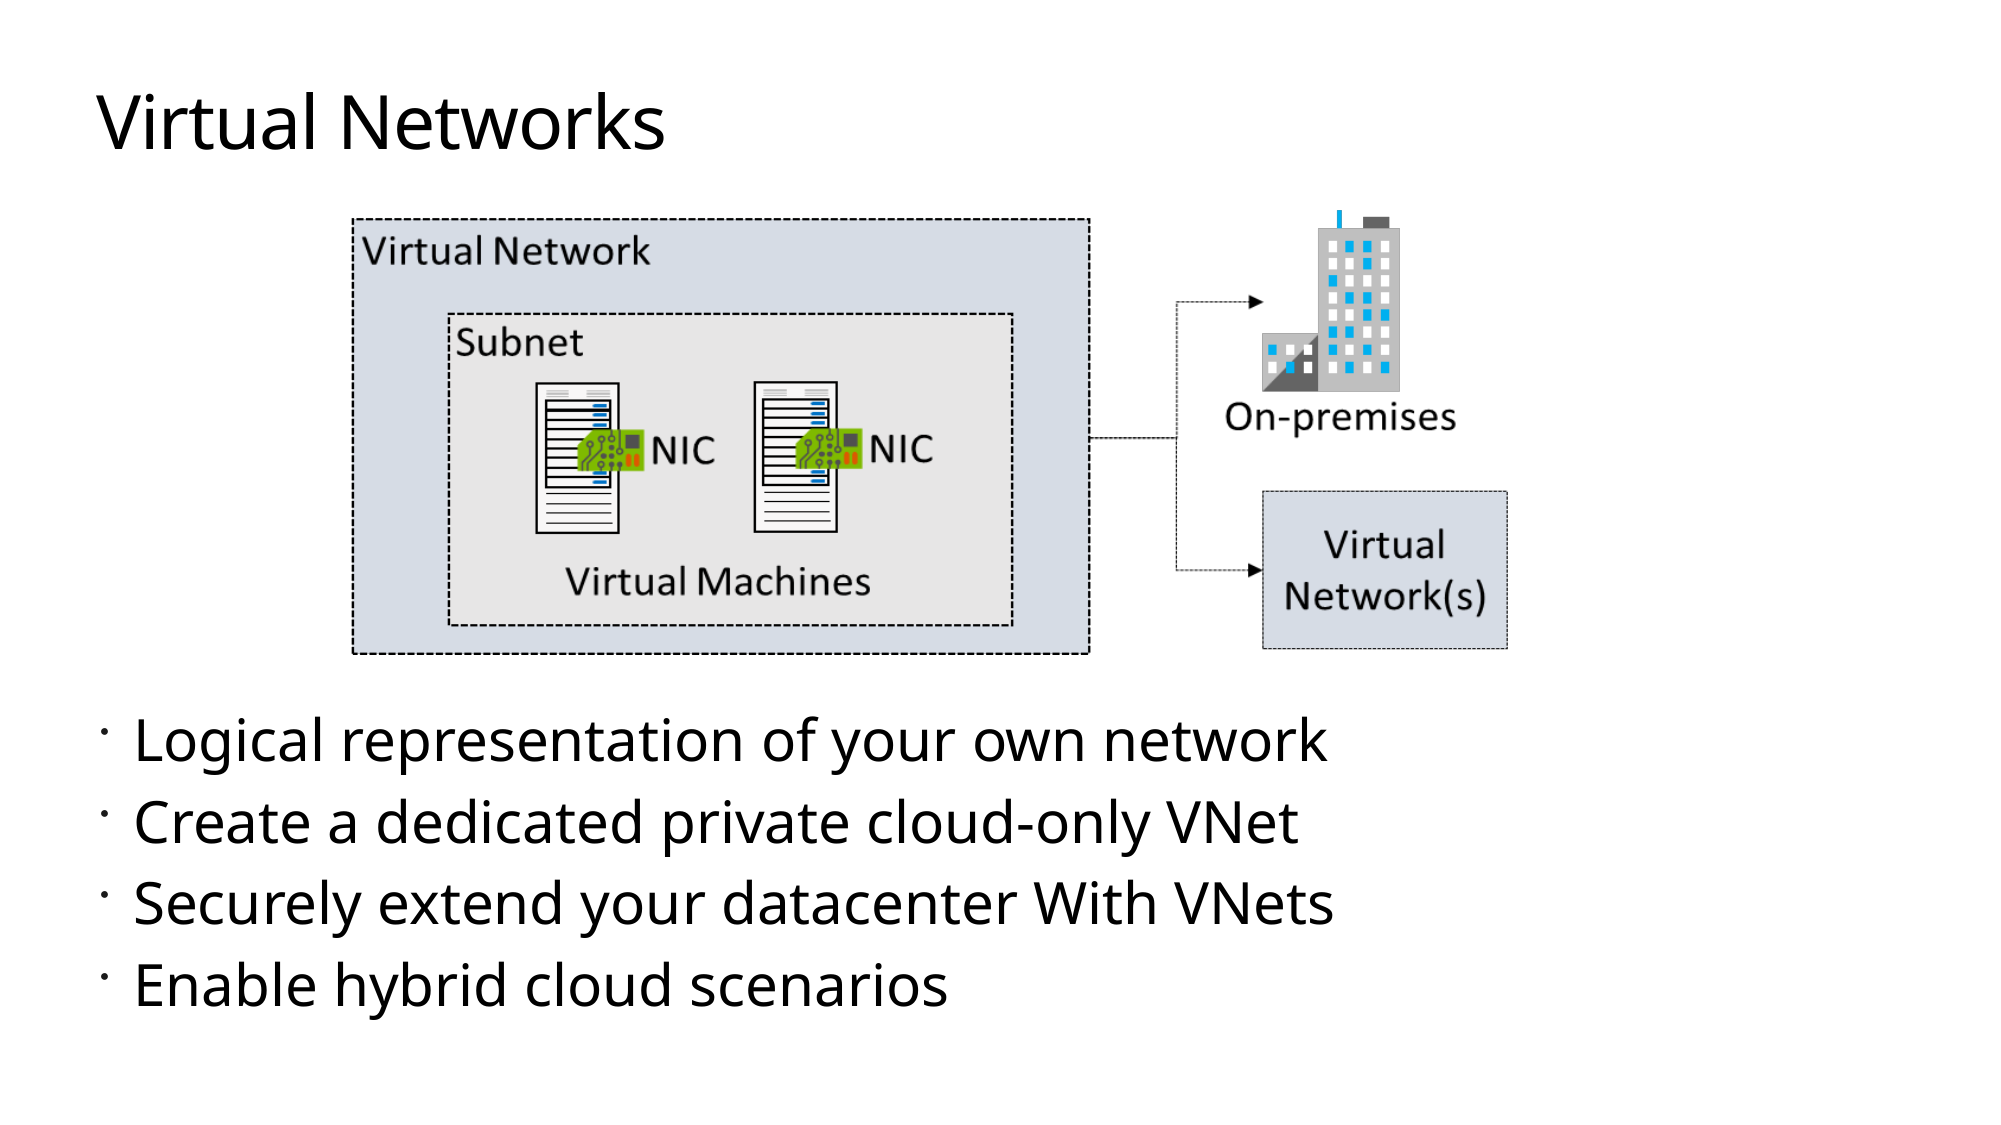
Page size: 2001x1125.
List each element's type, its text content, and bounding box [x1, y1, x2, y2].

picture [334, 209, 1515, 655]
title Virtual Networks [96, 75, 1904, 166]
list Logical representation of your own network Create a dedicated private cloud-only VNet Securely extend your datacenter With VNets Enable hybrid cloud scenarios [95, 703, 1904, 1029]
